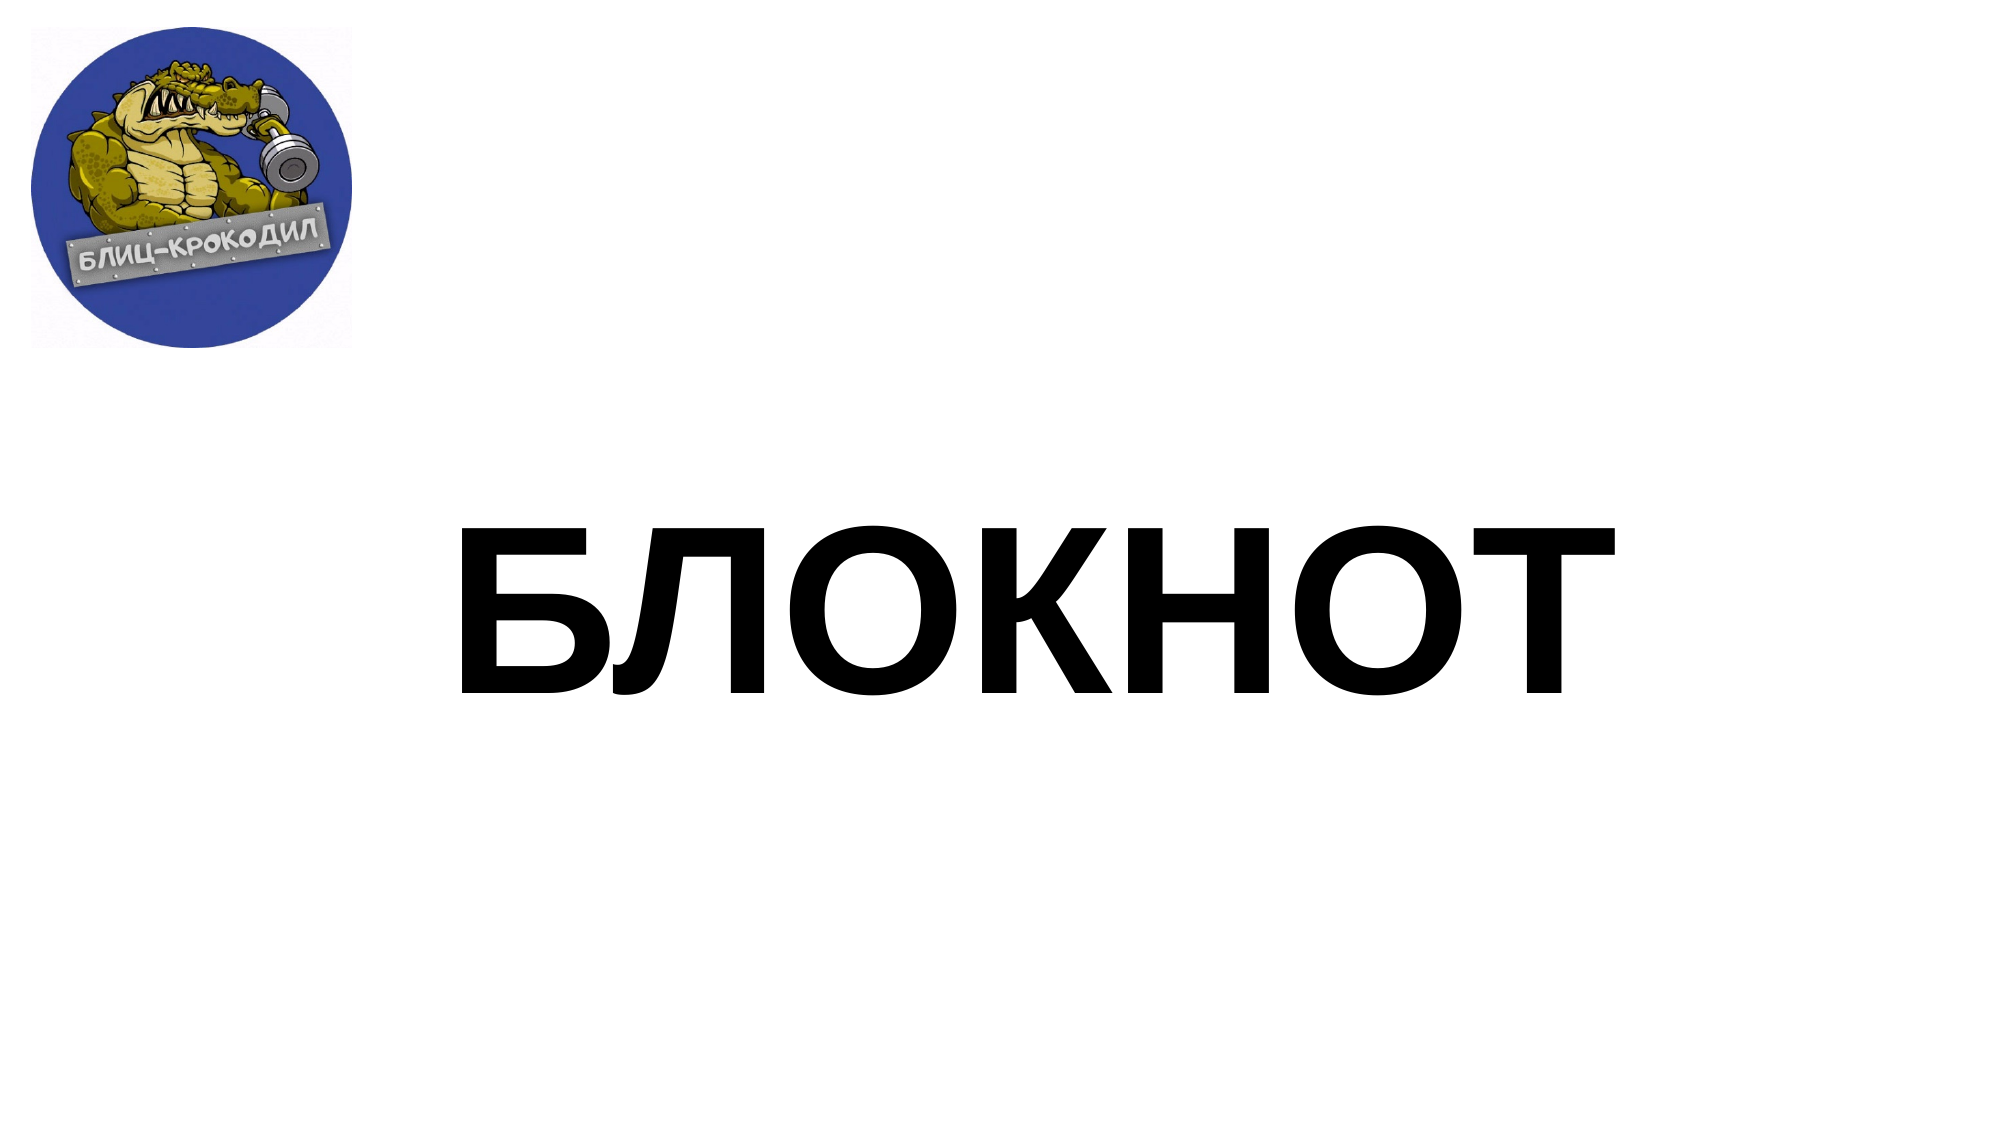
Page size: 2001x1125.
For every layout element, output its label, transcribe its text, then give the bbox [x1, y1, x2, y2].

title БЛОКНОТ [282, 361, 1783, 754]
picture [31, 27, 352, 348]
